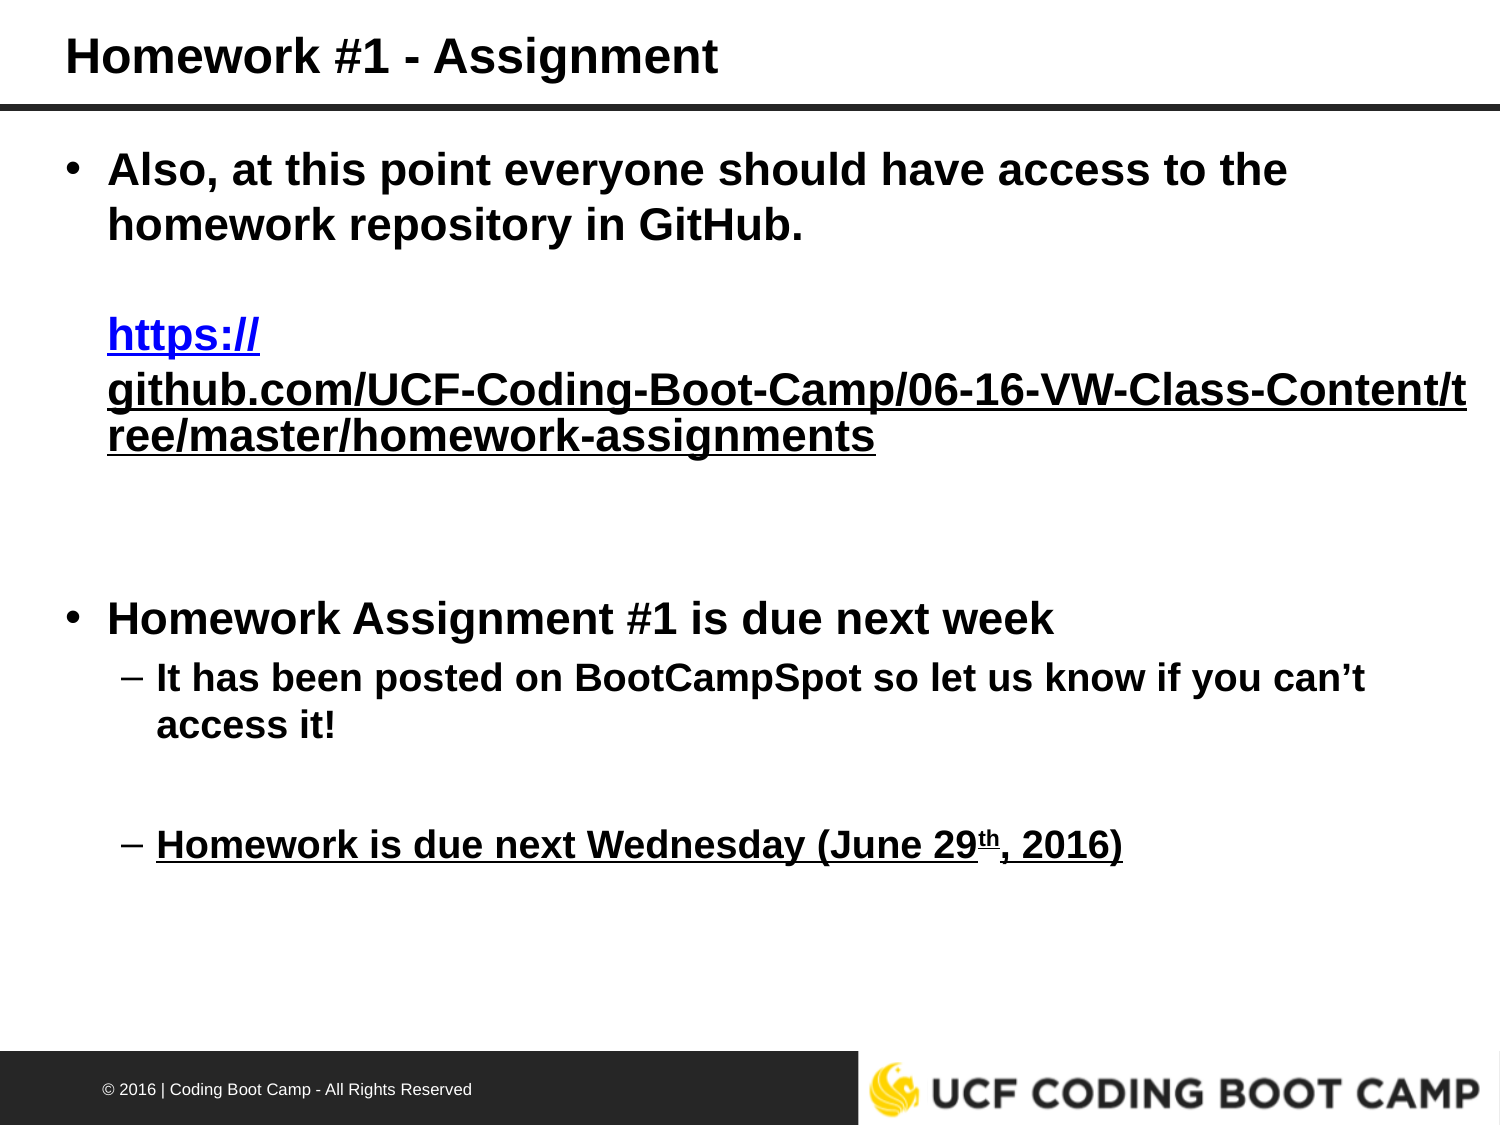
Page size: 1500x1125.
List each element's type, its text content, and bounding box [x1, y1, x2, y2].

title Homework #1 - Assignment [50, 0, 948, 108]
picture [858, 1051, 1500, 1125]
text_box Also, at this point everyone should have access to the homework repository in GitHub. https://github.com/UCF-Coding-Boot-Camp/06-16-VW-Class-Content/tree/master/homework-assignments Homework Assignment #1 is due next week It has been posted on BootCampSpot so let us know if you can’t access it! Homework is due next Wednesday (June 29th, 2016) [49, 124, 1484, 863]
